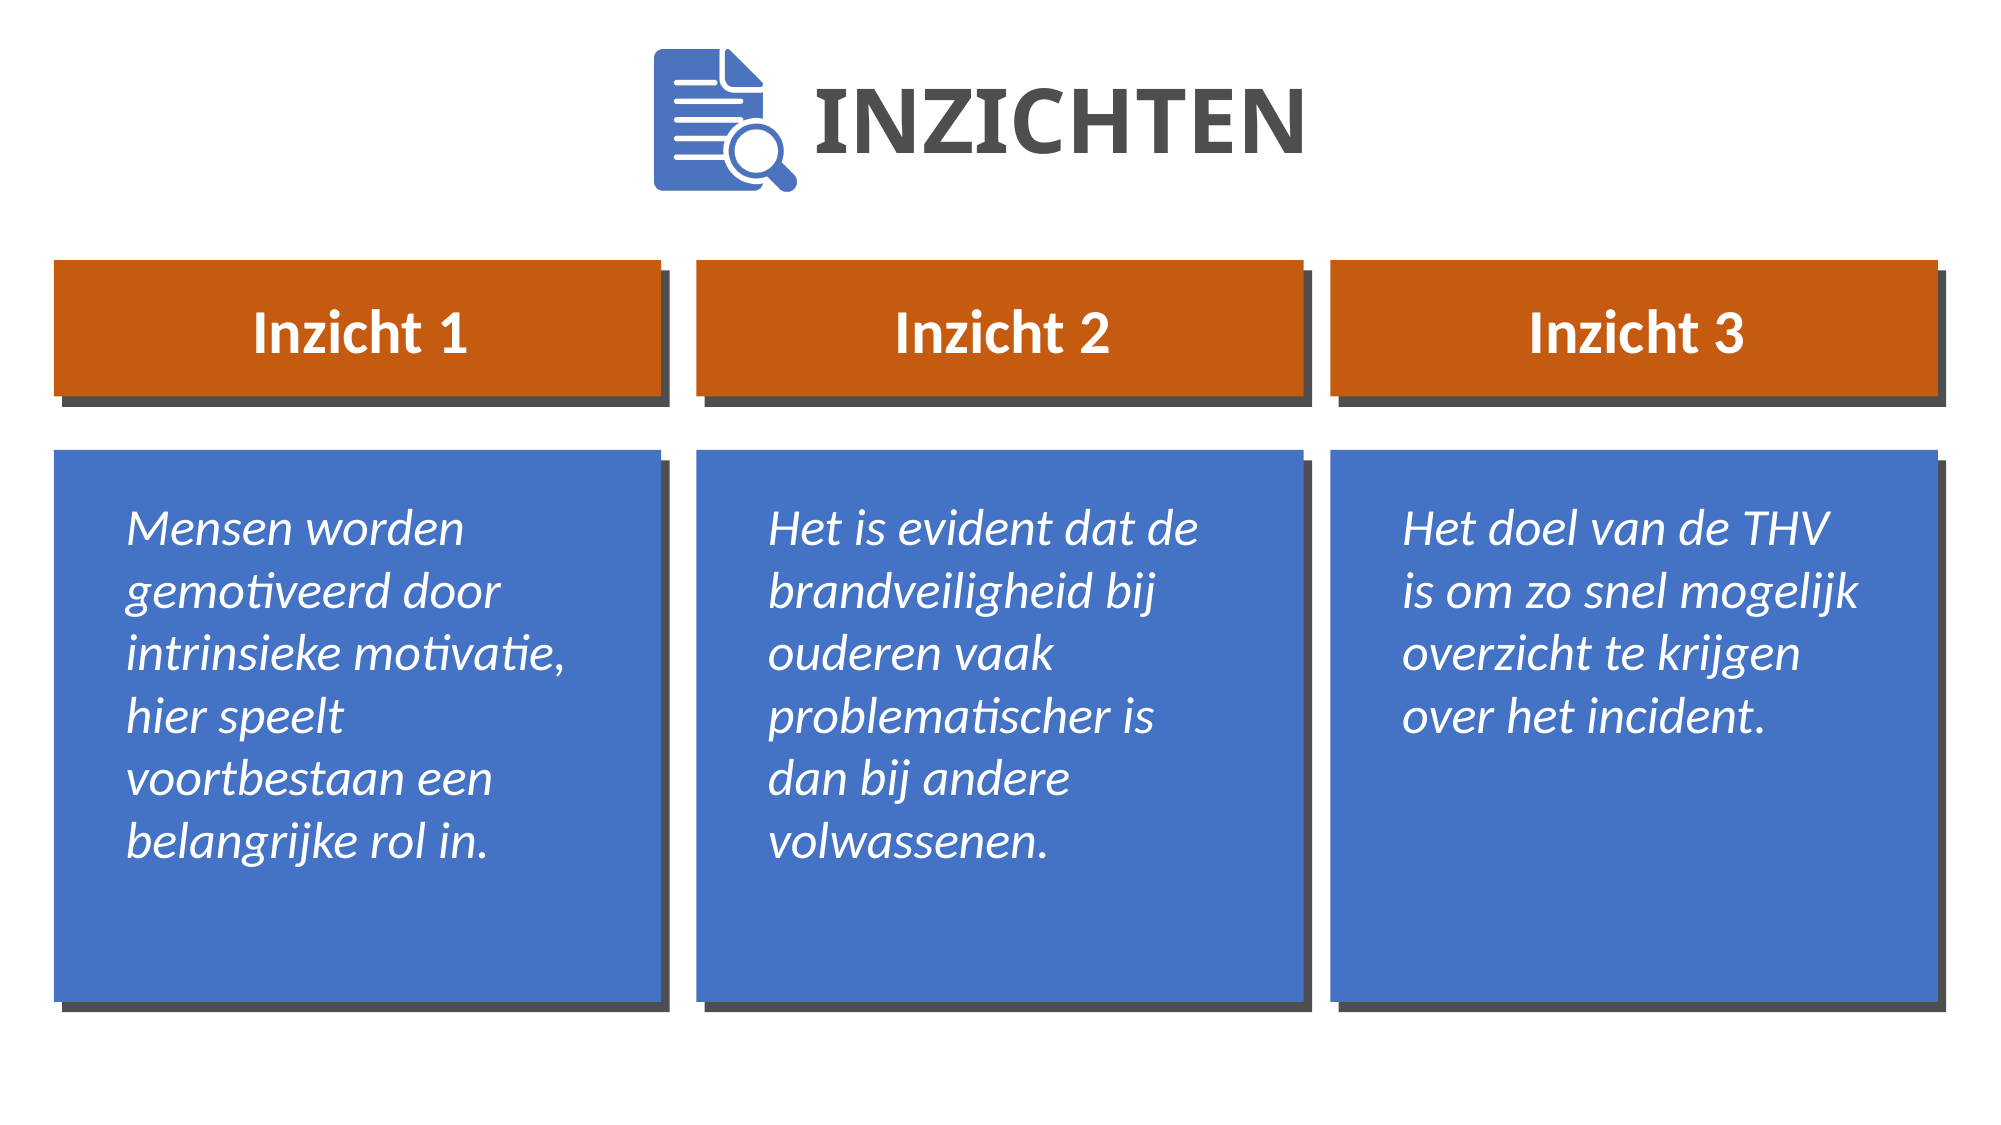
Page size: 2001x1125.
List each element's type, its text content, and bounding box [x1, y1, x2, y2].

text_box Mensen worden gemotiveerd door intrinsieke motivatie, hier speelt voortbestaan een belangrijke rol in. [110, 486, 611, 939]
text_box [695, 449, 1305, 1003]
text_box Het doel van de THV is om zo snel mogelijk overzicht te krijgen over het incident. [1387, 486, 1888, 752]
text_box Inzicht 1 [110, 283, 611, 373]
text_box Inzicht 3 [1387, 283, 1888, 373]
text_box [704, 269, 1313, 408]
text_box [61, 269, 671, 408]
text_box [1329, 449, 1939, 1003]
text_box [61, 459, 671, 1013]
text_box [695, 259, 1305, 398]
text_box [1338, 459, 1947, 1013]
text_box [1338, 269, 1947, 408]
text_box [704, 459, 1313, 1013]
text_box Inzicht 2 [753, 283, 1254, 373]
text_box [1329, 259, 1939, 398]
text_box [53, 259, 662, 398]
text_box [53, 449, 662, 1003]
picture [654, 49, 797, 192]
text_box Het is evident dat de brandveiligheid bij ouderen vaak problematischer is dan bij andere volwassenen. [753, 486, 1254, 939]
text_box INZICHTEN [797, 62, 1331, 186]
